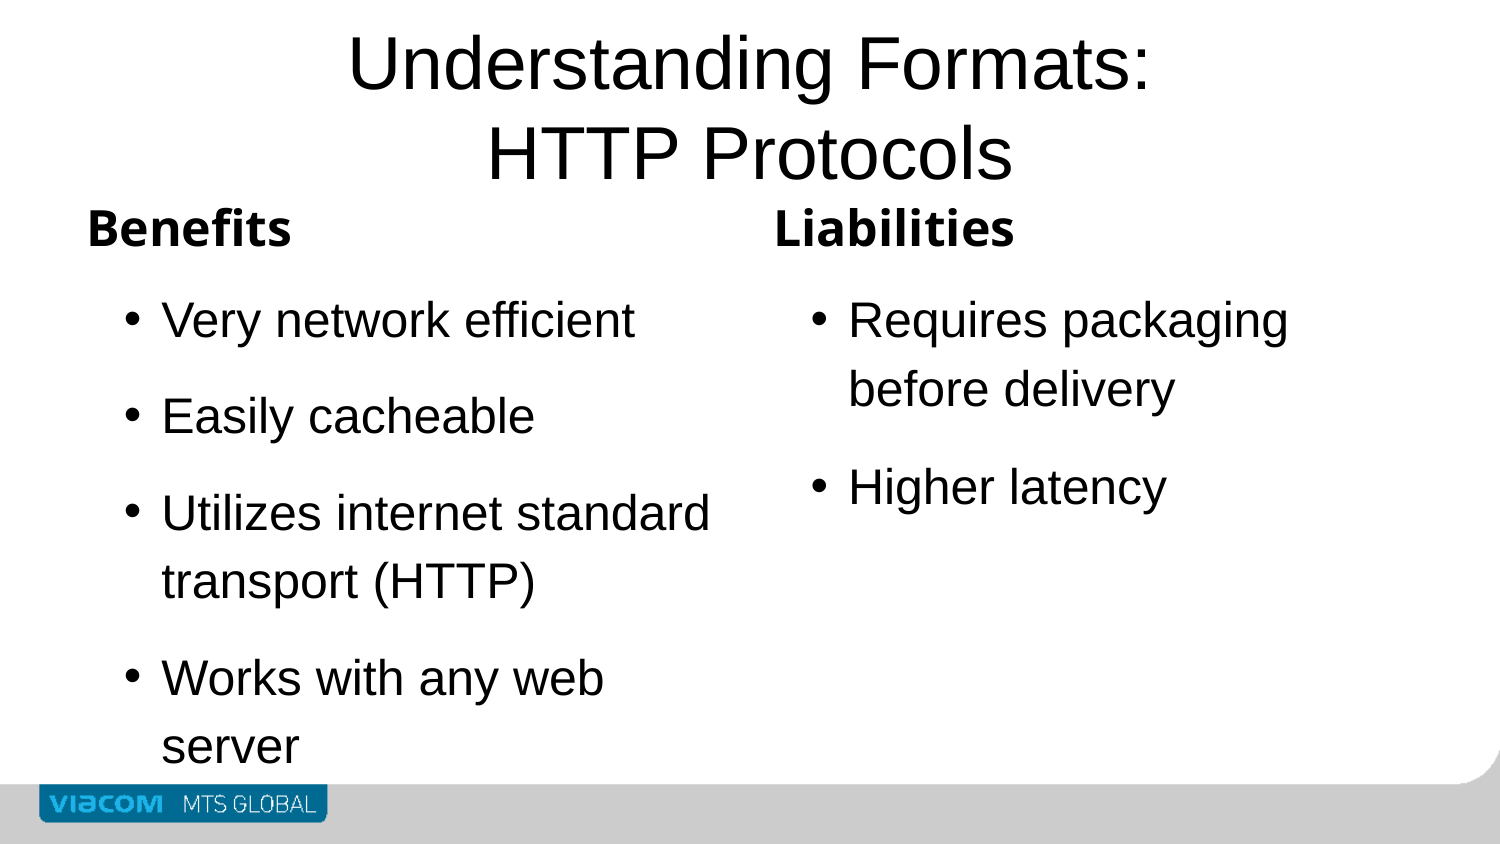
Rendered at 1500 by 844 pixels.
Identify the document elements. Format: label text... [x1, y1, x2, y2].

title Understanding Formats: HTTP Protocols [75, 33, 1425, 175]
list Liabilities [761, 188, 1426, 267]
picture [0, 0, 1500, 844]
list Very network efficient Easily cacheable Utilizes internet standard transport (HTTP) Works with any web server [75, 267, 738, 754]
list Benefits [75, 188, 738, 267]
list Requires packaging before delivery Higher latency [761, 267, 1426, 754]
